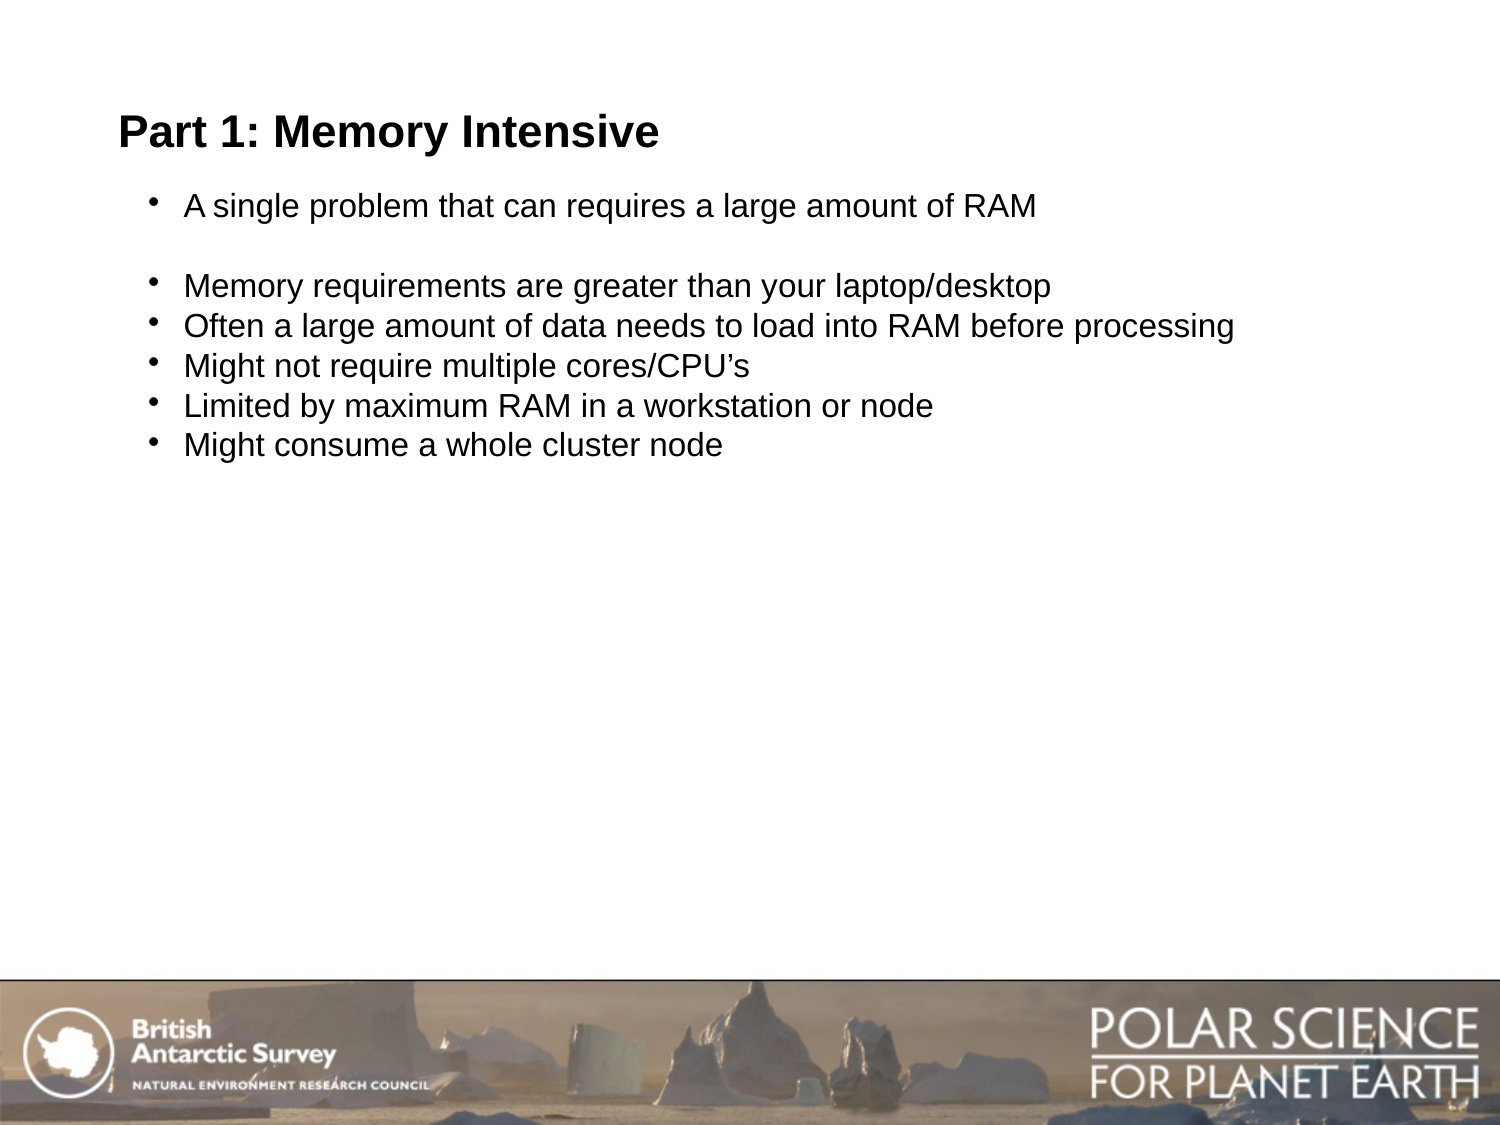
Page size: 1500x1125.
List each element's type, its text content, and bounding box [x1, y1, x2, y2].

picture [0, 0, 1500, 1125]
text_box A single problem that can requires a large amount of RAM Memory requirements are greater than your laptop/desktop Often a large amount of data needs to load into RAM before processing Might not require multiple cores/CPU’s Limited by maximum RAM in a workstation or node Might consume a whole cluster node [133, 177, 1388, 904]
title Part 1: Memory Intensive [118, 70, 1372, 188]
